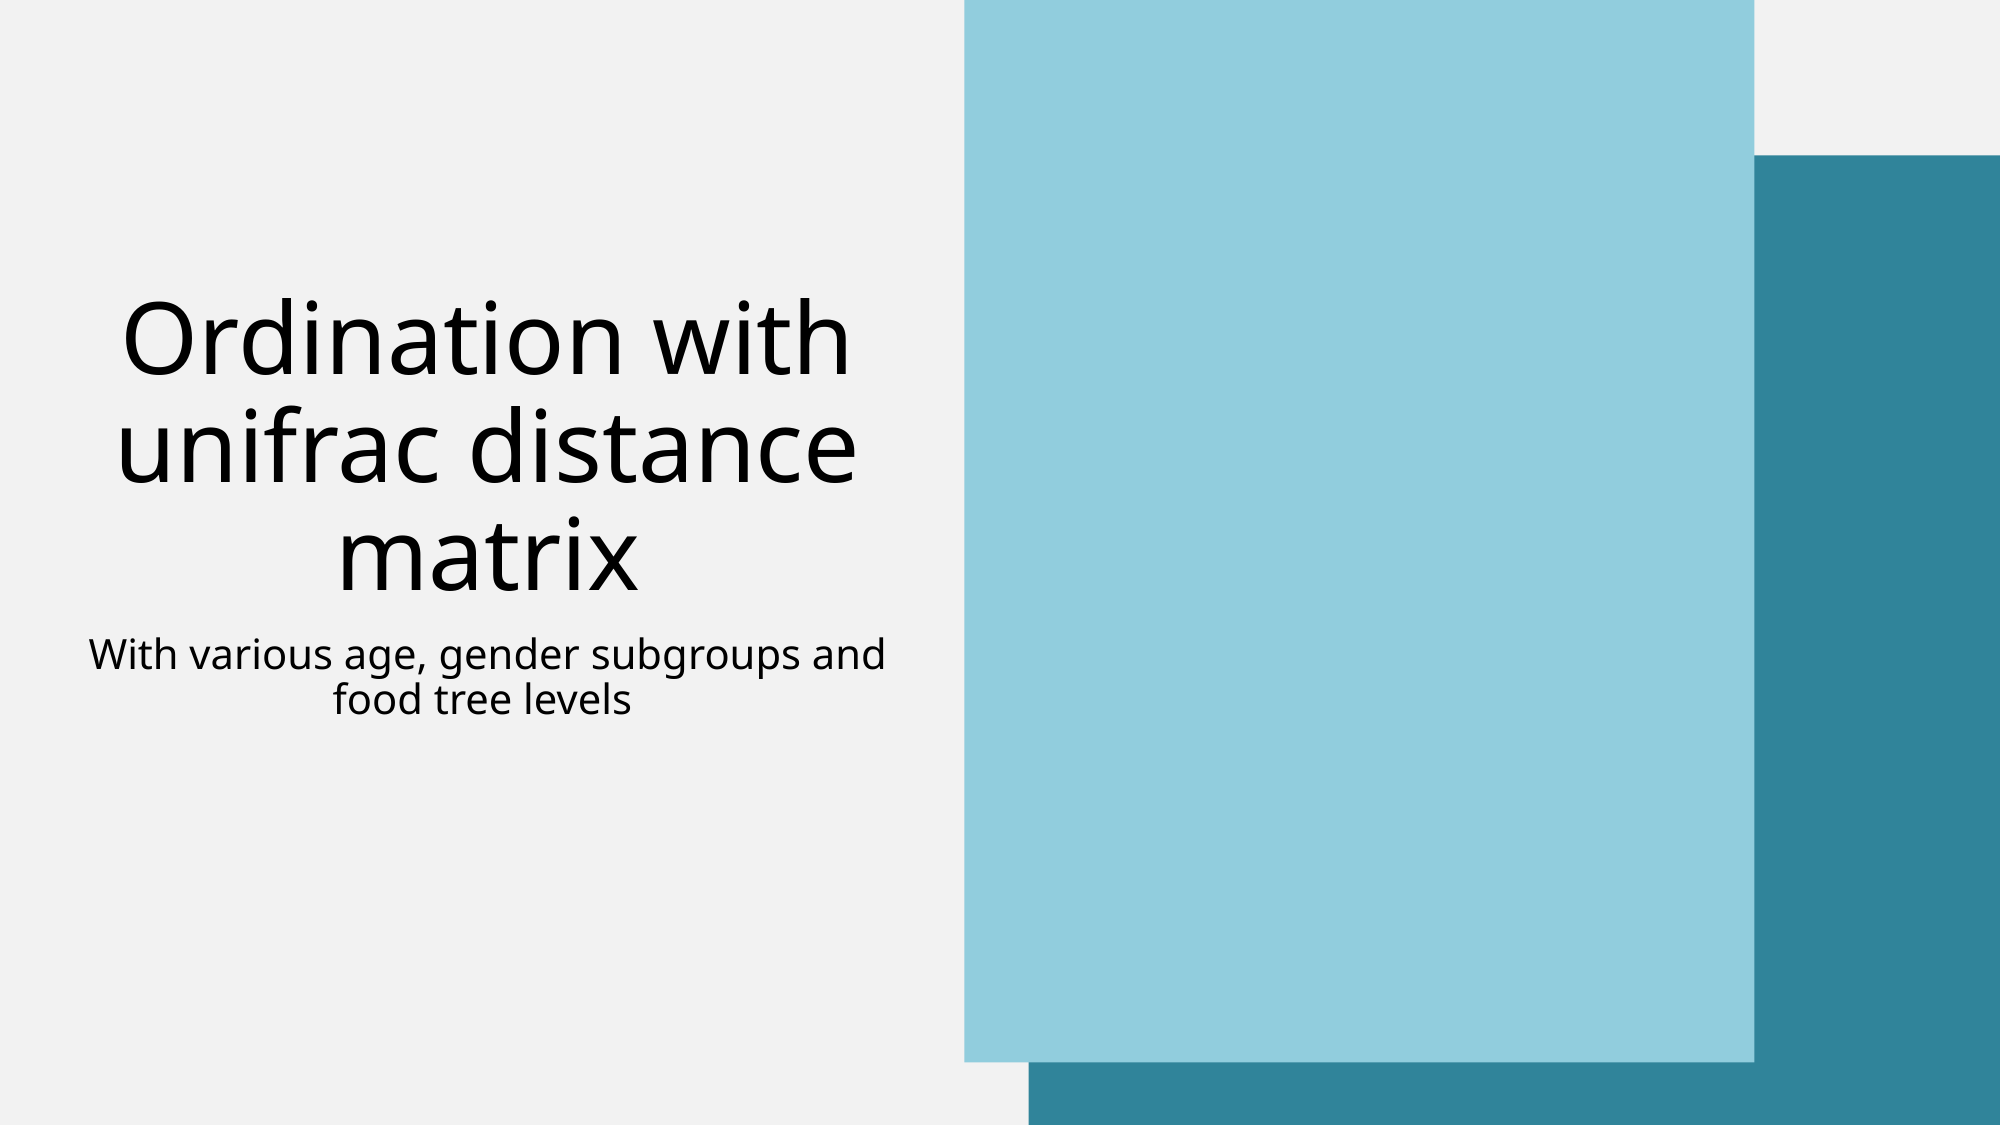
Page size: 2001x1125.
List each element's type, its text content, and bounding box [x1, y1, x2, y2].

text_box [1027, 154, 2000, 1125]
title Ordination with unifrac distance matrix [70, 227, 906, 620]
subtitle With various age, gender subgroups and food tree levels [70, 625, 906, 898]
text_box [963, 0, 1755, 1063]
